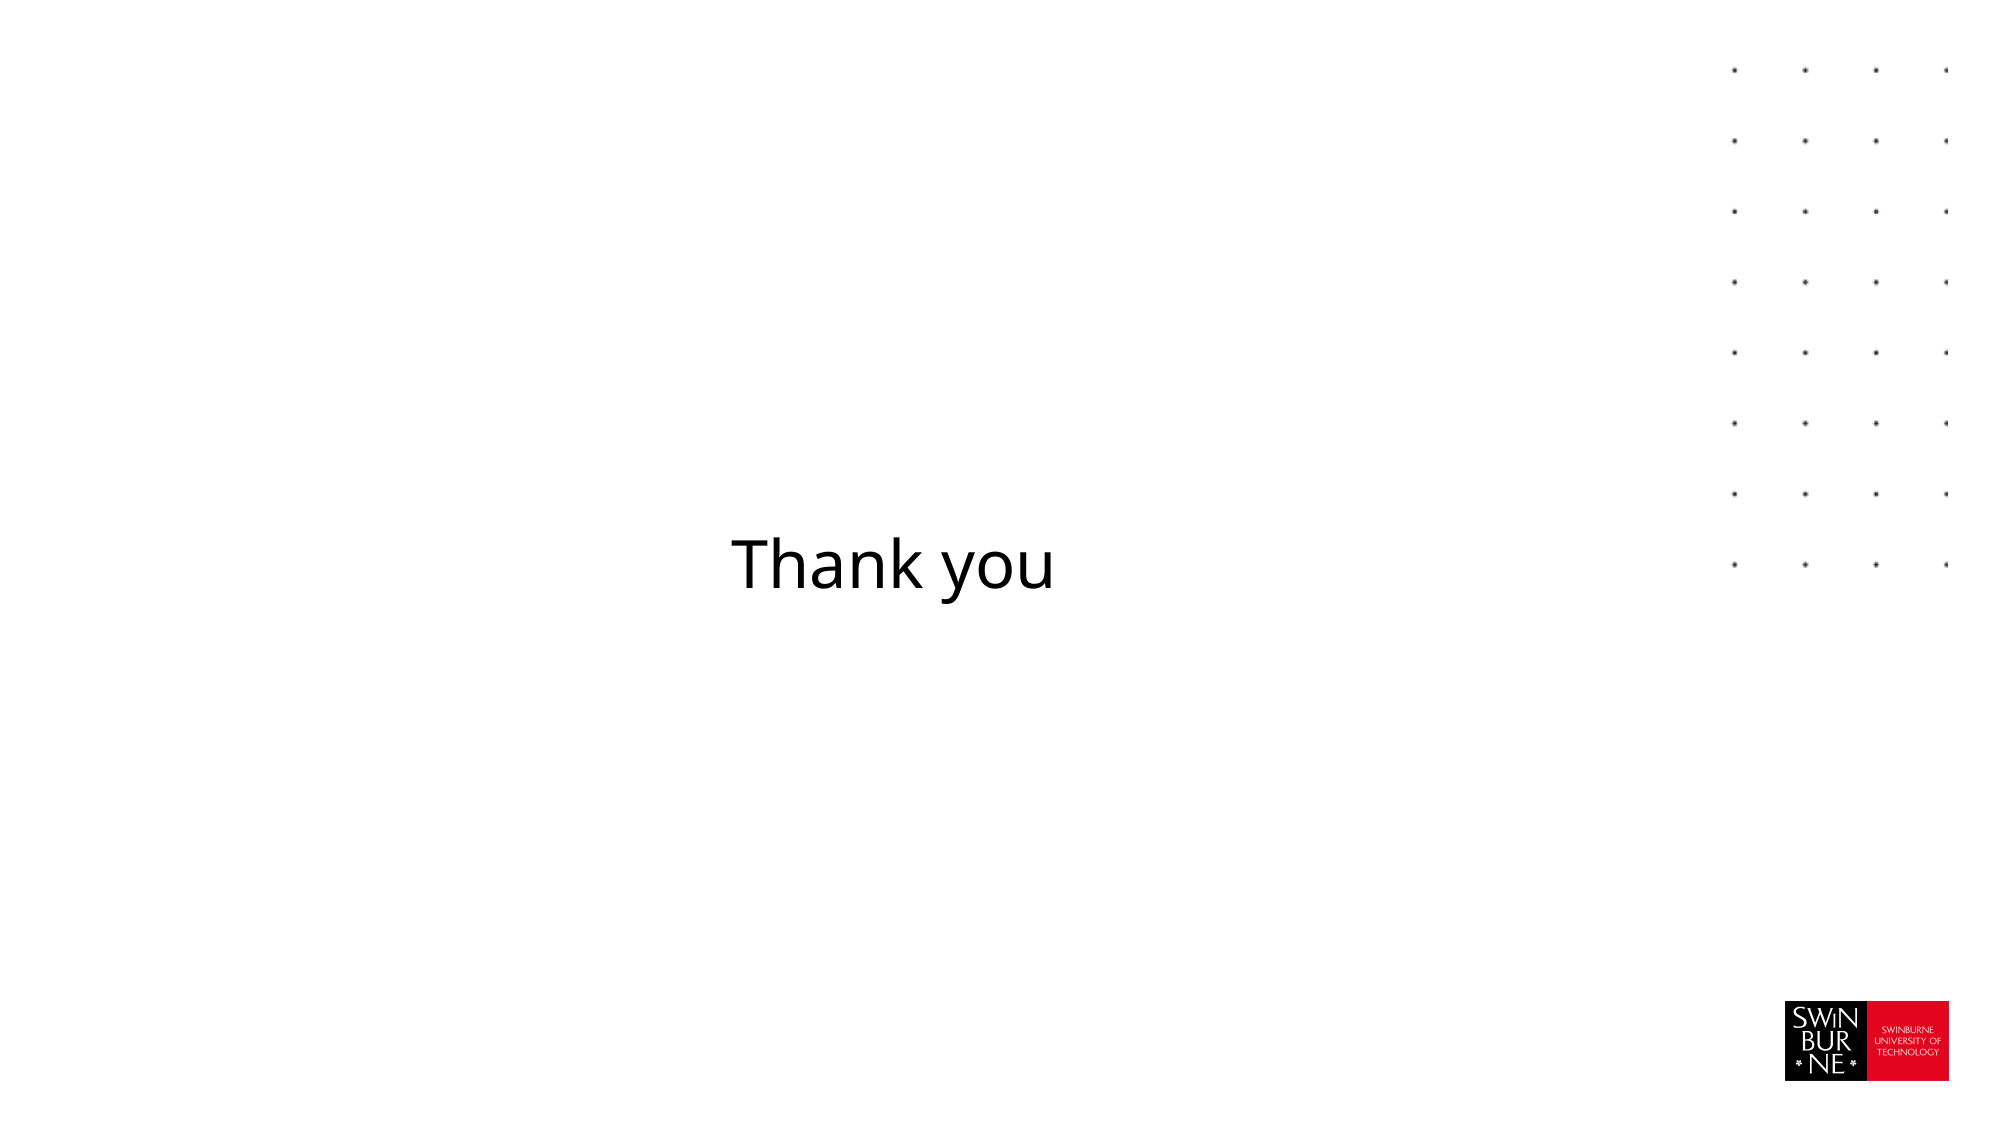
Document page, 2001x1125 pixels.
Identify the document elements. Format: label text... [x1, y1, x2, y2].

title Thank you [99, 514, 1689, 611]
picture [1785, 1001, 1949, 1081]
